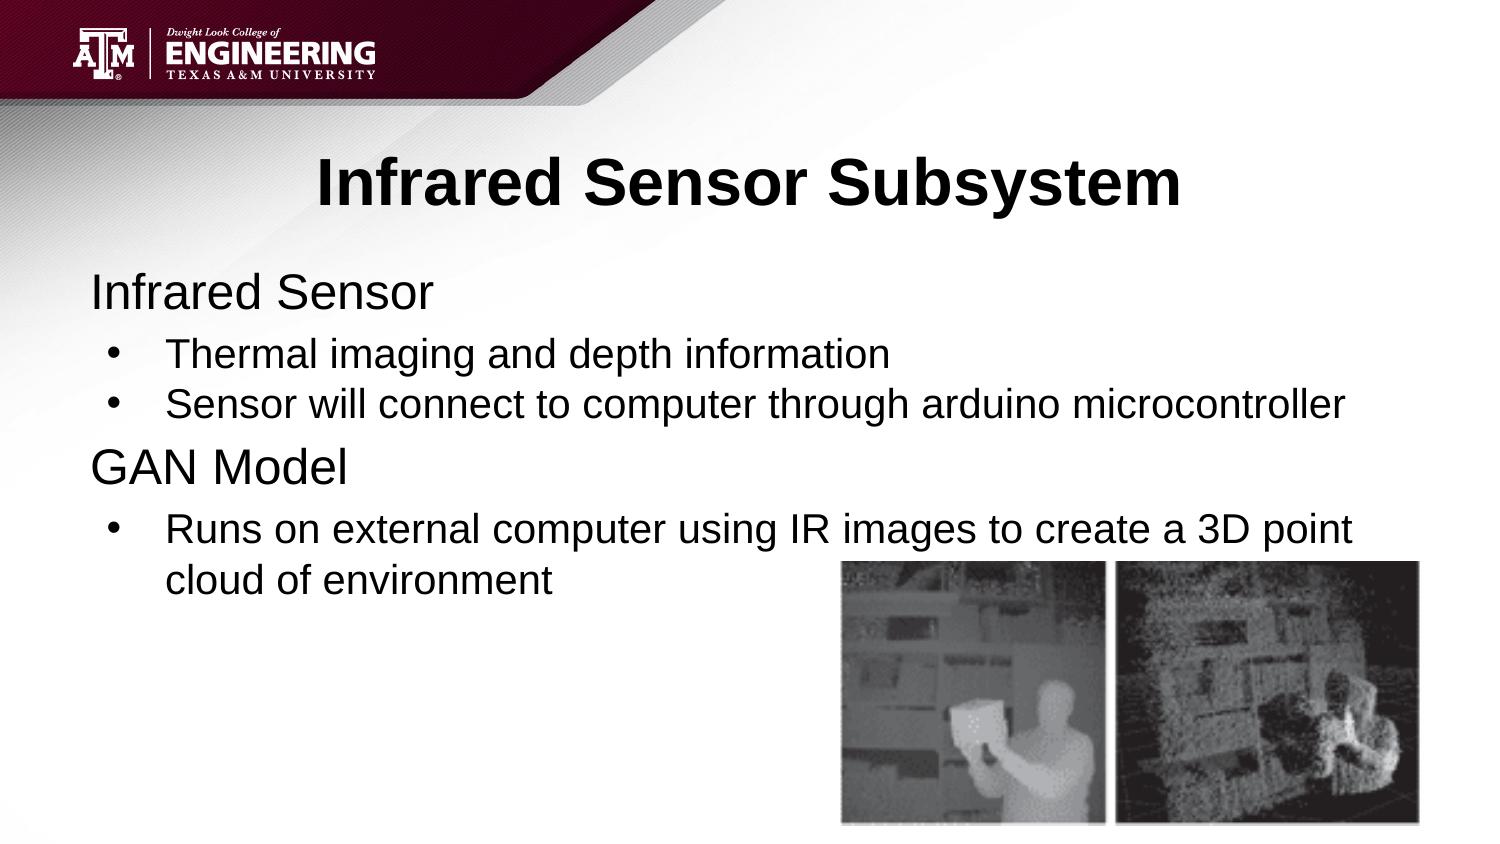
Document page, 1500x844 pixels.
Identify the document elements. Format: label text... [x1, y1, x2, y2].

list Infrared Sensor Thermal imaging and depth information Sensor will connect to computer through arduino microcontroller GAN Model Runs on external computer using IR images to create a 3D point cloud of environment [75, 252, 1425, 754]
title Infrared Sensor Subsystem [75, 129, 1425, 228]
picture [0, 0, 1500, 844]
